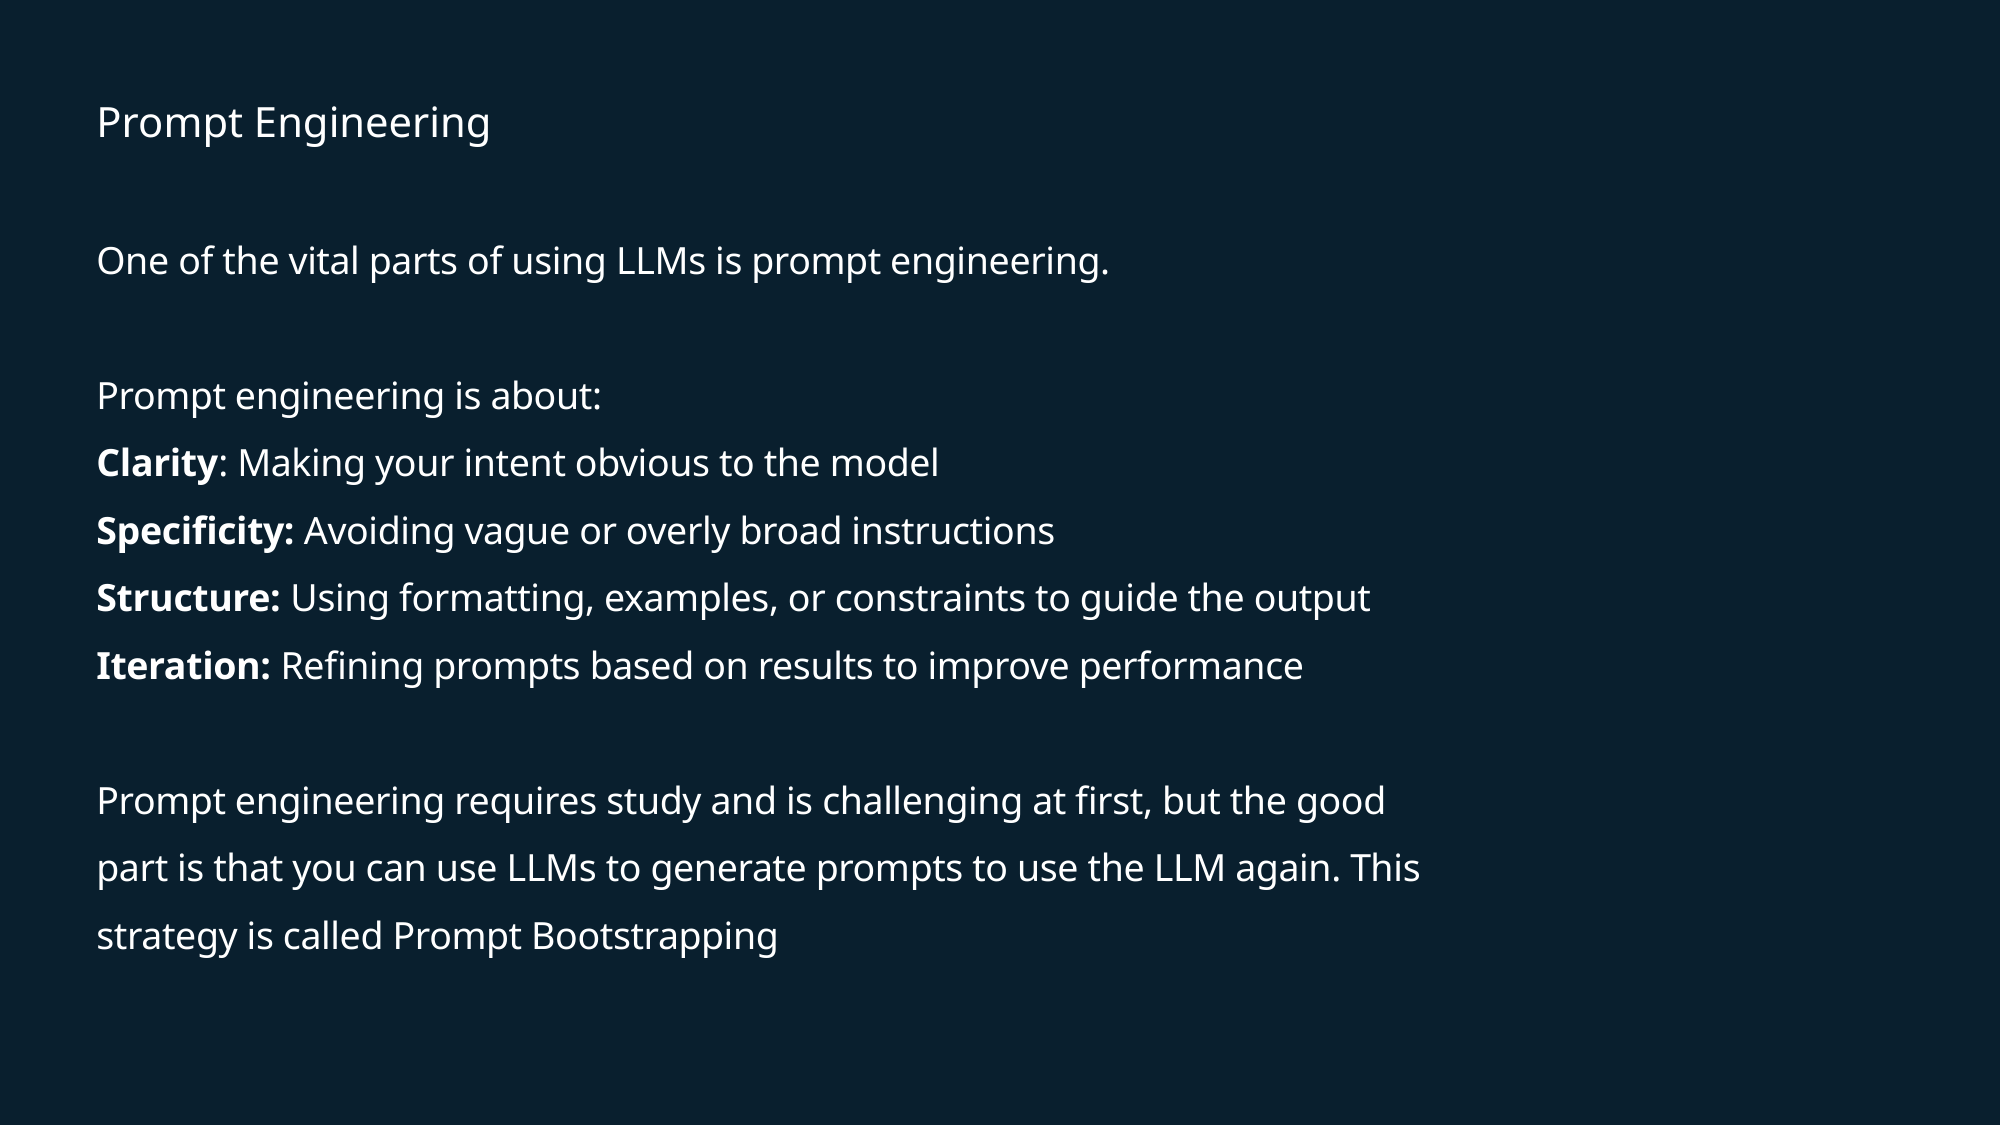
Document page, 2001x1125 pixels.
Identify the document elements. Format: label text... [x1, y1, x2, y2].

title Prompt Engineering [96, 96, 1441, 147]
list One of the vital parts of using LLMs is prompt engineering. Prompt engineering is about: Clarity: Making your intent obvious to the model Specificity: Avoiding vague or overly broad instructions Structure: Using formatting, examples, or constraints to guide the output Iteration: Refining prompts based on results to improve performance Prompt engineering requires study and is challenging at first, but the good part is that you can use LLMs to generate prompts to use the LLM again. This strategy is called Prompt Bootstrapping [96, 214, 1441, 956]
